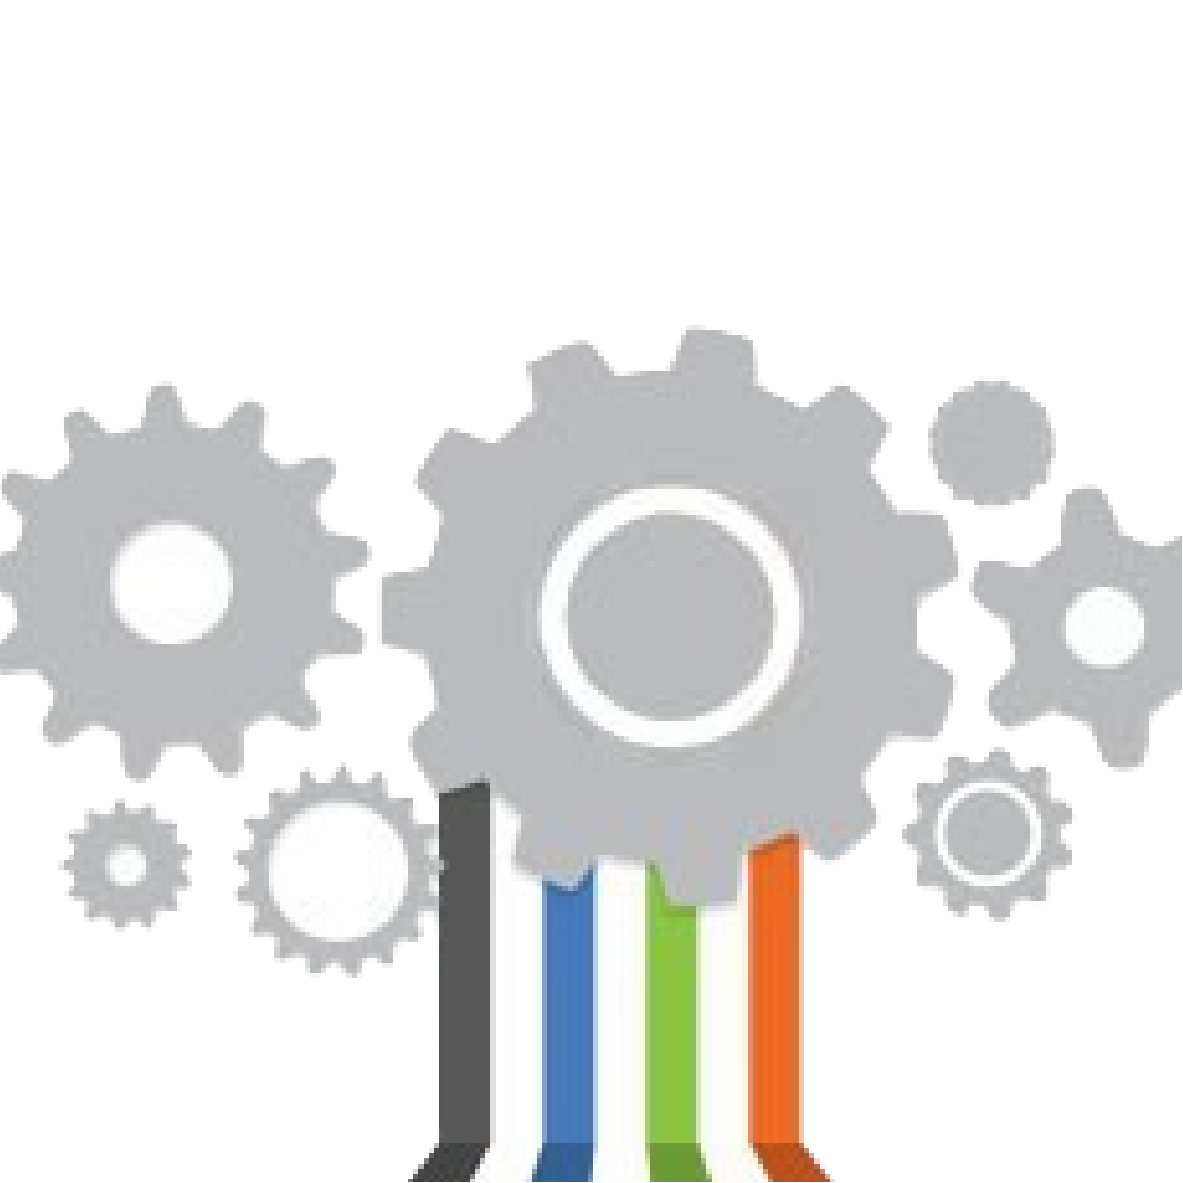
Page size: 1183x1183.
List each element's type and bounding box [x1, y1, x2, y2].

picture [0, 320, 1182, 1182]
